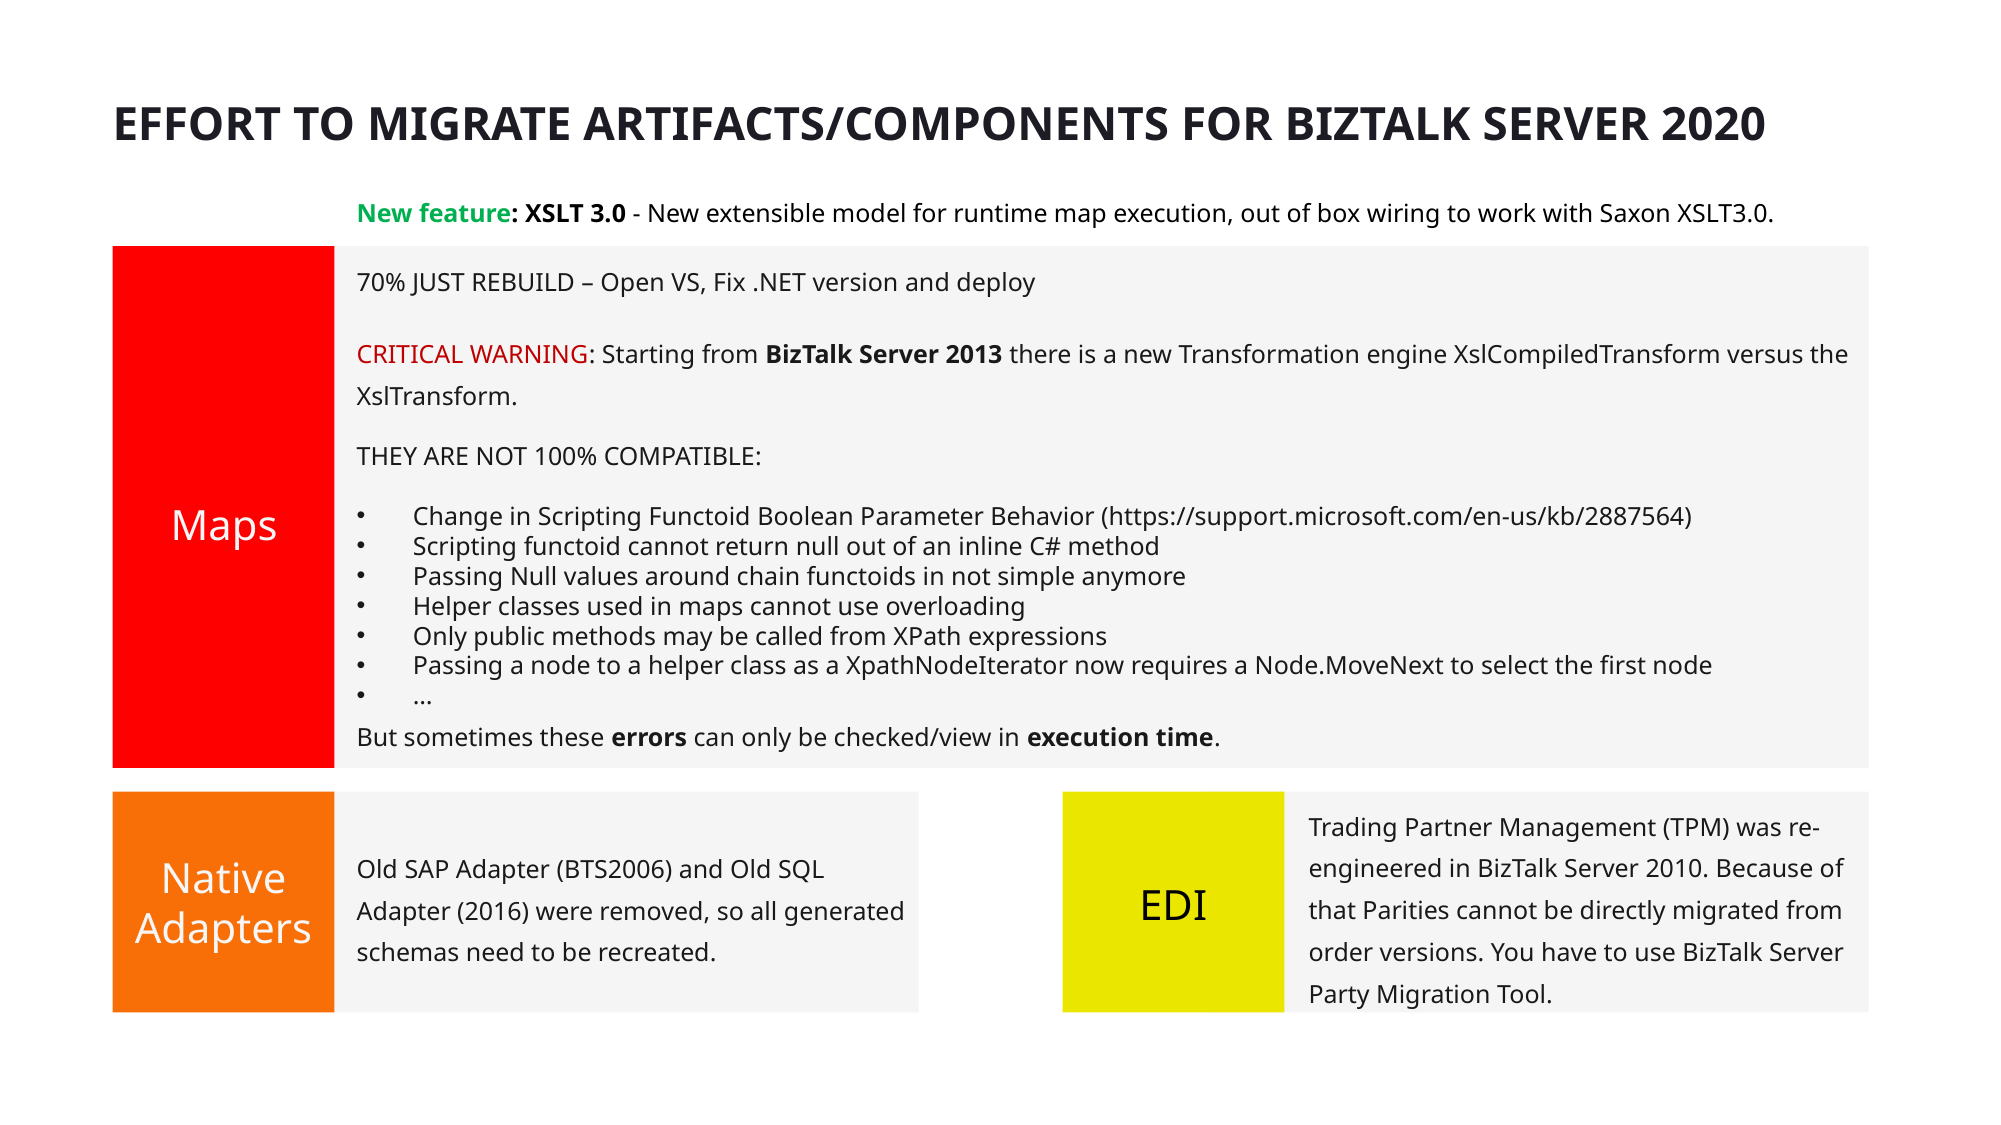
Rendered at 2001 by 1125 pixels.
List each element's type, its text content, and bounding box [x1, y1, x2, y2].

text_box New feature: XSLT 3.0 - New extensible model for runtime map execution, out of box wiring to work with Saxon XSLT3.0. [356, 185, 1869, 228]
text_box [335, 791, 919, 1013]
text_box [1062, 791, 1285, 1013]
text_box [1285, 791, 1869, 1013]
text_box Trading Partner Management (TPM) was re-engineered in BizTalk Server 2010. Because of that Parities cannot be directly migrated from order versions. You have to use BizTalk Server Party Migration Tool. [1308, 799, 1859, 1009]
text_box Native Adapters [118, 851, 329, 952]
text_box 70% JUST REBUILD – Open VS, Fix .NET version and deploy CRITICAL WARNING: Starting from BizTalk Server 2013 there is a new Transformation engine XslCompiledTransform versus the XslTransform. THEY ARE NOT 100% COMPATIBLE: Change in Scripting Functoid Boolean Parameter Behavior (https://support.microsoft.com/en-us/kb/2887564) Scripting functoid cannot return null out of an inline C# method Passing Null values around chain functoids in not simple anymore Helper classes used in maps cannot use overloading Only public methods may be called from XPath expressions Passing a node to a helper class as a XpathNodeIterator now requires a Node.MoveNext to select the first node … But sometimes these errors can only be checked/view in execution time. [356, 255, 1854, 752]
text_box [335, 246, 1869, 768]
text_box Maps [119, 498, 329, 549]
text_box [112, 791, 335, 1013]
text_box EFFORT TO MIGRATE ARTIFACTS/COMPONENTS FOR BIZTALK SERVER 2020 [112, 61, 1961, 150]
text_box [112, 246, 335, 768]
text_box EDI [1068, 878, 1279, 929]
text_box Old SAP Adapter (BTS2006) and Old SQL Adapter (2016) were removed, so all generated schemas need to be recreated. [356, 841, 907, 967]
